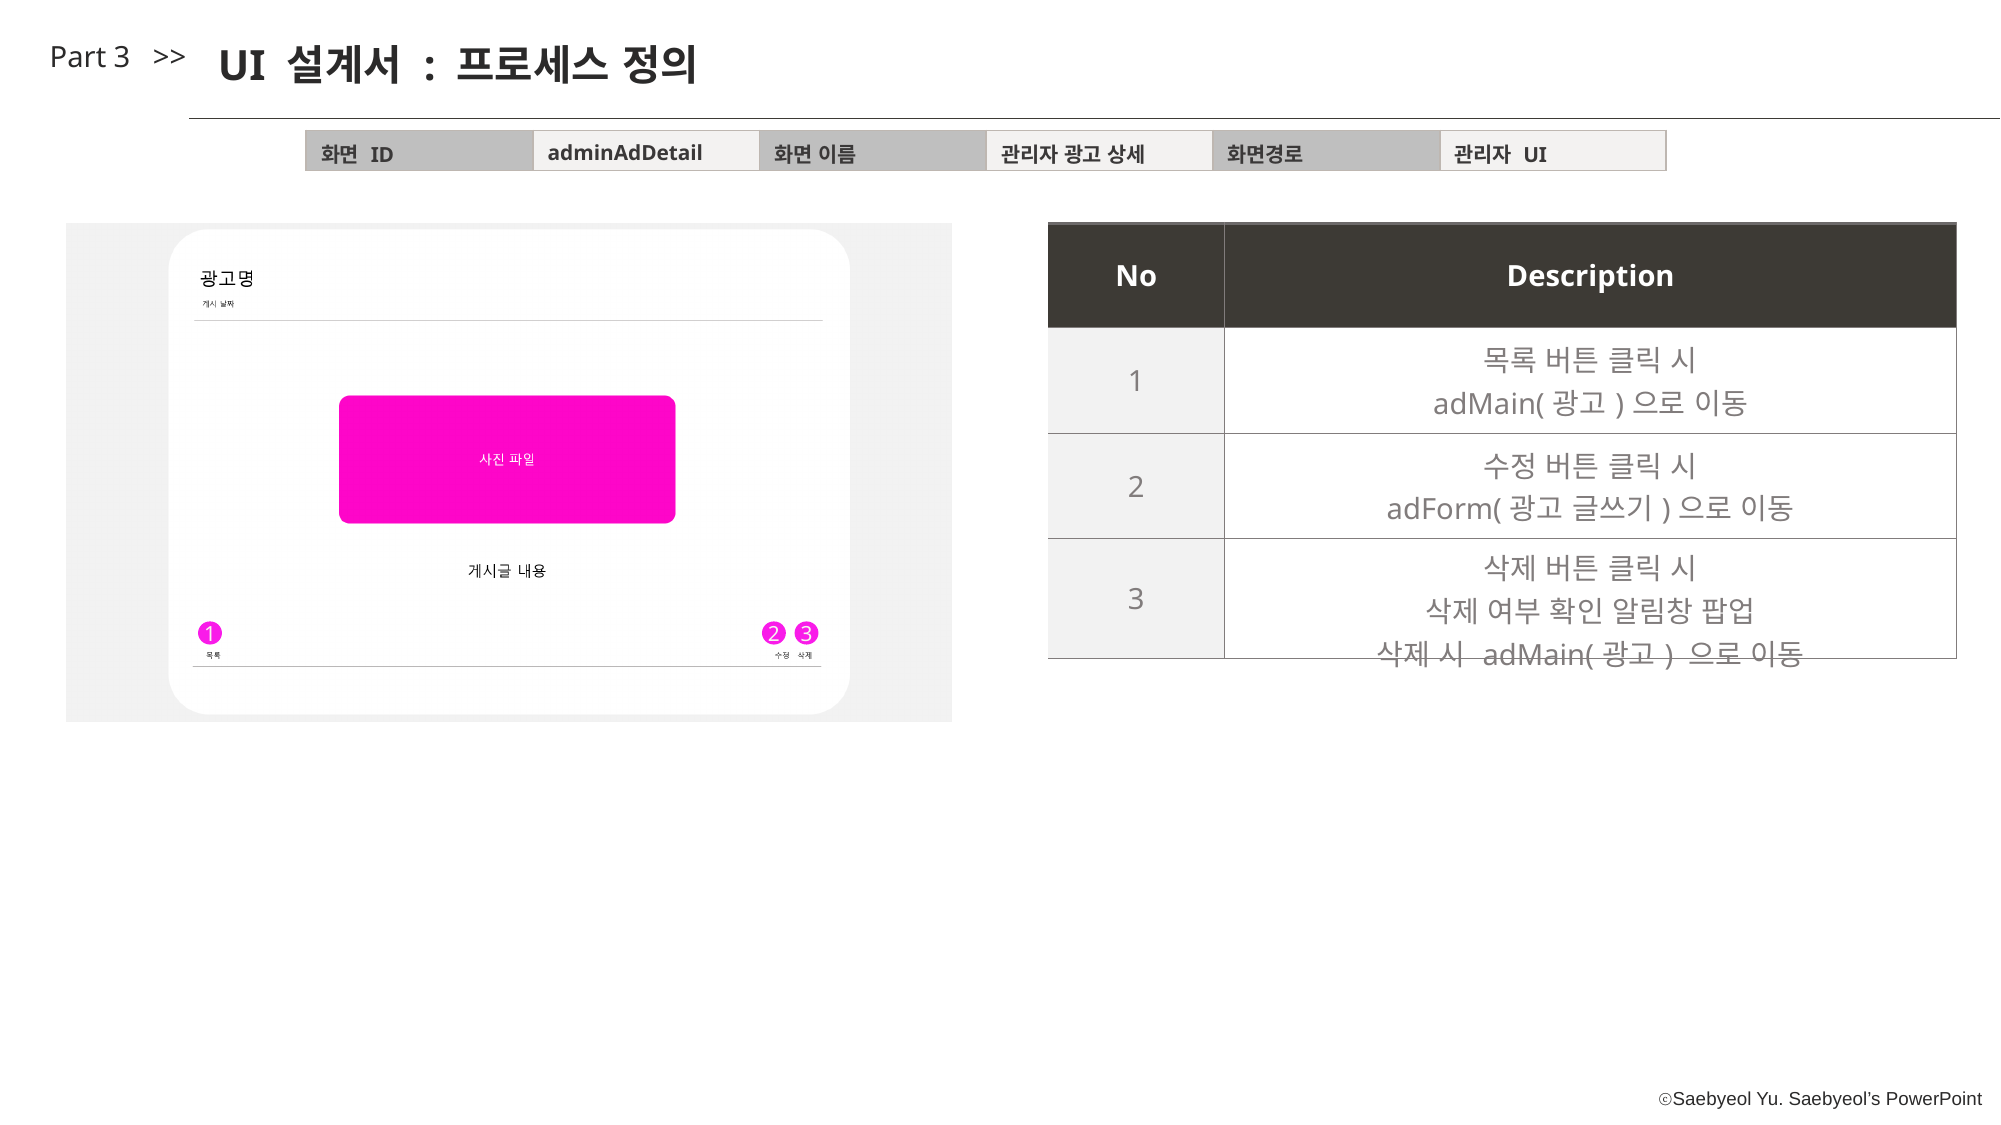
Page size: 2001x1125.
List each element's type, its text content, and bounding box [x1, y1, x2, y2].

table_cell 수정 버튼 클릭 시 adForm(광고 글쓰기)으로 이동 [1225, 434, 1956, 538]
text_box Part 3 >> [34, 30, 202, 81]
table_header adminAdDetail [534, 131, 759, 170]
table_header Description [1225, 225, 1956, 327]
table_cell 2 [1048, 434, 1224, 538]
table_cell 삭제 버튼 클릭 시 삭제 여부 확인 알림창 팝업 삭제 시 adMain(광고) 으로 이동 [1225, 539, 1956, 658]
table_header 화면 ID [307, 131, 532, 170]
table_cell 3 [1048, 539, 1224, 658]
text_box UI 설계서 : 프로세스 정의 [203, 31, 714, 97]
table_cell 1 [1048, 328, 1224, 433]
picture [65, 223, 952, 722]
table_header 관리자 광고 상세 [987, 131, 1212, 170]
table_header No [1048, 225, 1224, 327]
table_header 화면경로 [1214, 131, 1439, 170]
table_header 화면 이름 [760, 131, 985, 170]
table_cell 목록 버튼 클릭 시 adMain(광고)으로 이동 [1225, 328, 1956, 433]
table_header 관리자 UI [1441, 131, 1665, 170]
